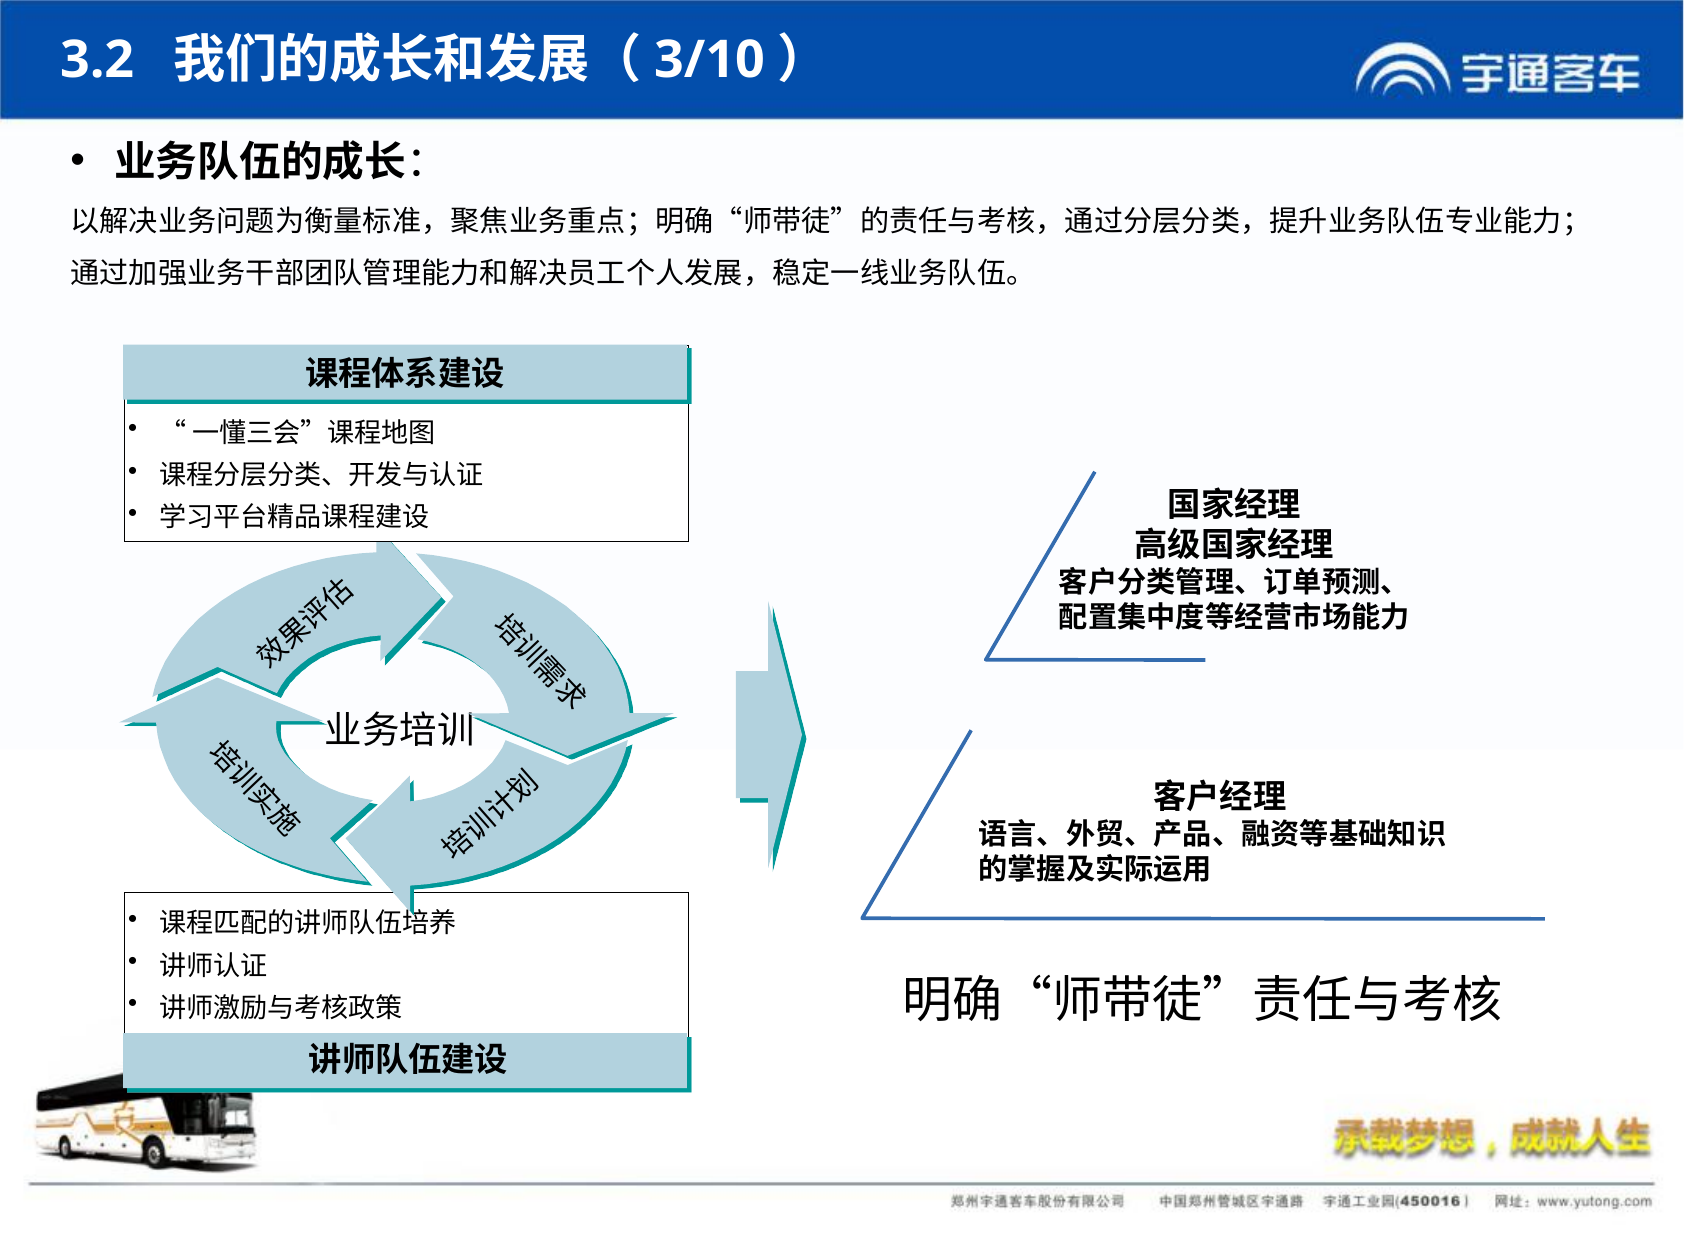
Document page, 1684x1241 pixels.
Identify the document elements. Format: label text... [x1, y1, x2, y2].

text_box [122, 344, 689, 542]
text_box [735, 601, 803, 868]
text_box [122, 892, 689, 1089]
text_box 明确“师带徒”责任与考核 [888, 960, 1518, 1035]
text_box 客户经理 语言、外贸、产品、融资等基础知识的掌握及实际运用 [963, 767, 1477, 893]
text_box [862, 730, 1545, 919]
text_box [118, 545, 675, 913]
text_box 业务队伍的成长： 以解决业务问题为衡量标准，聚焦业务重点；明确“师带徒”的责任与考核，通过分层分类，提升业务队伍专业能力；通过加强业务干部团队管理能力和解决员工个人发展，稳定一线业务队伍。 [55, 127, 1589, 315]
text_box 国家经理 高级国家经理 客户分类管理、订单预测、 配置集中度等经营市场能力 [1044, 475, 1425, 641]
picture [0, 0, 1684, 1241]
text_box 3.2 我们的成长和发展（3/10） [45, 18, 1682, 117]
text_box [985, 559, 1206, 661]
